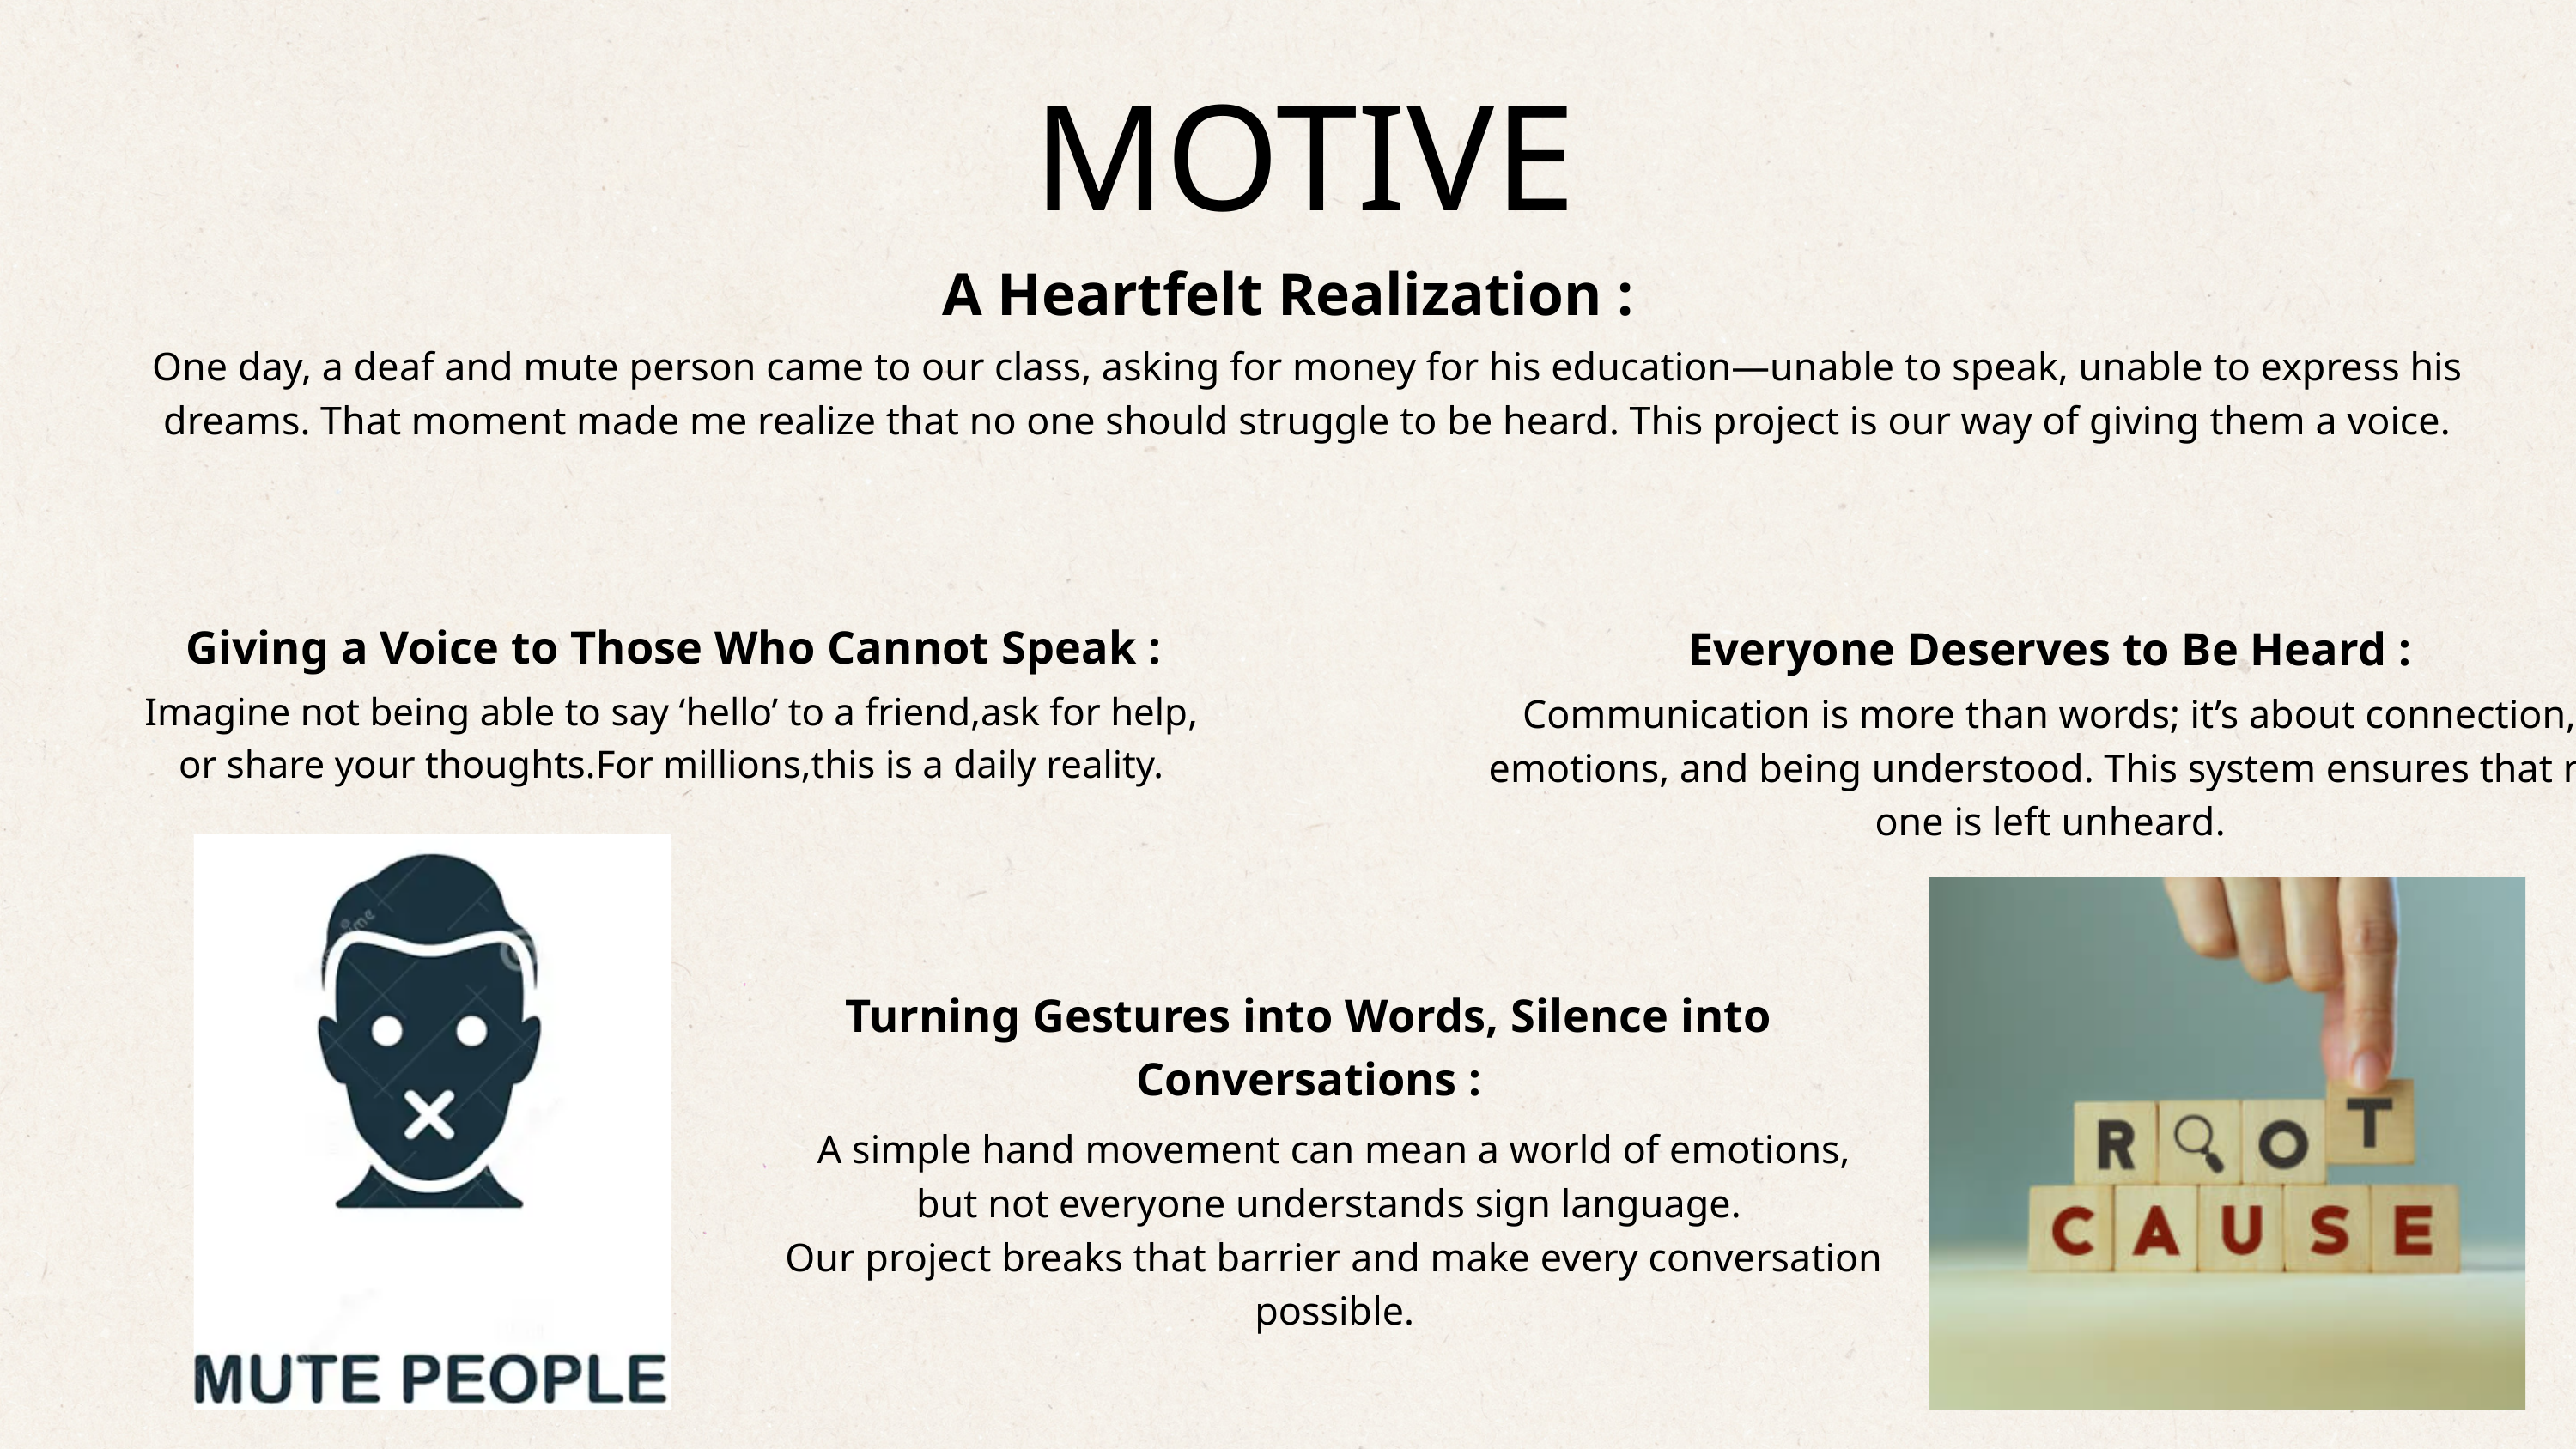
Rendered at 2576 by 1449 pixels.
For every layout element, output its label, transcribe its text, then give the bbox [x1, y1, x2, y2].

text_box Imagine not being able to say ‘hello’ to a friend,ask for help, or share your thoughts.For millions,this is a daily reality. [97, 680, 1246, 786]
text_box [0, 0, 2576, 1449]
text_box A simple hand movement can mean a world of emotions, but not everyone understands sign language. Our project breaks that barrier and make every conversation possible. [759, 1117, 1911, 1333]
text_box [1929, 877, 2526, 1411]
text_box Everyone Deserves to Be Heard : [1669, 611, 2432, 675]
text_box MOTIVE [784, 34, 1826, 240]
text_box A Heartfelt Realization : [903, 246, 1673, 328]
text_box Giving a Voice to Those Who Cannot Speak : [143, 609, 1194, 673]
text_box Communication is more than words; it’s about connection, emotions, and being understood. This system ensures that no one is left unheard. [1475, 682, 2576, 844]
text_box One day, a deaf and mute person came to our class, asking for money for his education—unable to speak, unable to express his dreams. That moment made me realize that no one should struggle to be heard. This project is our way of giving them a voice. [93, 334, 2526, 443]
text_box [193, 834, 672, 1410]
text_box Turning Gestures into Words, Silence into Conversations : [784, 978, 1834, 1105]
